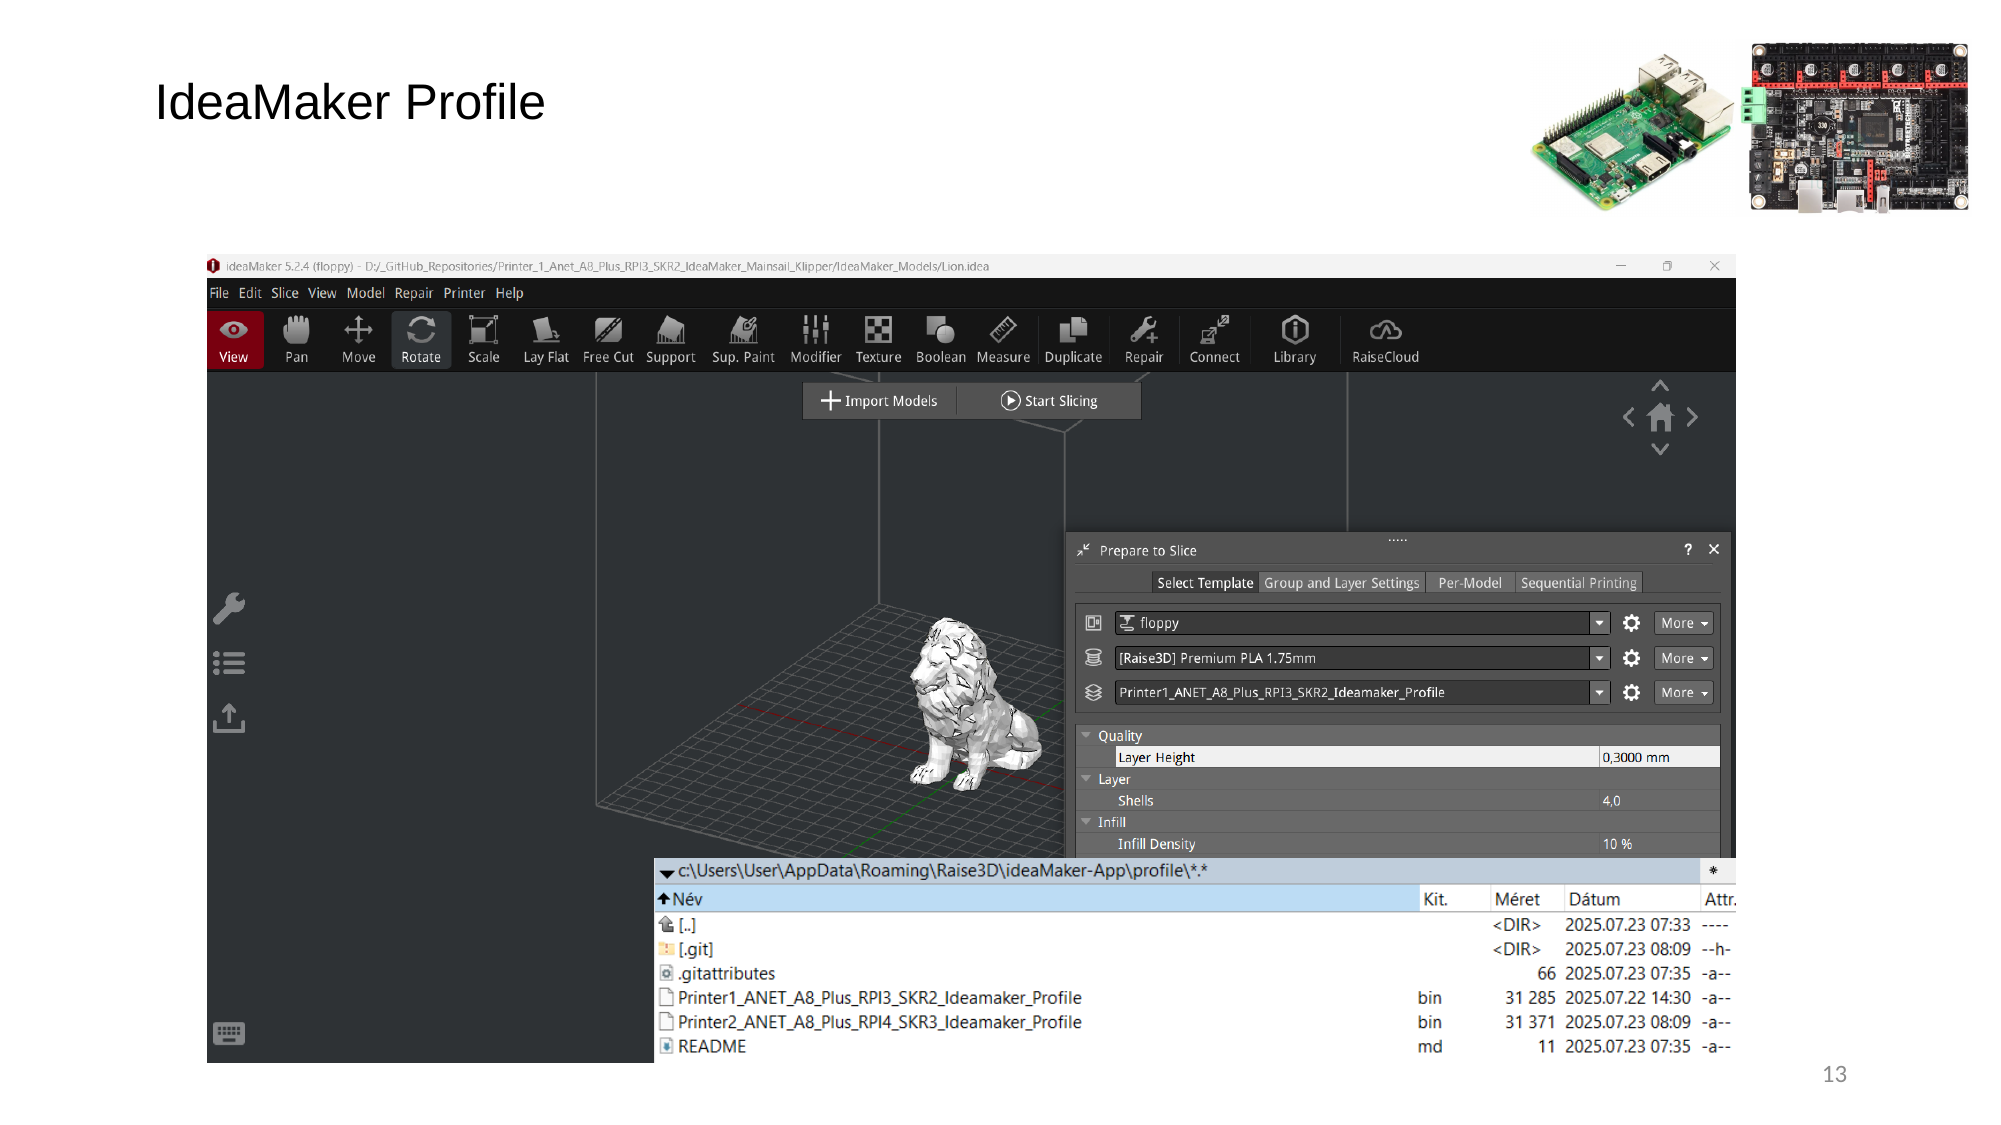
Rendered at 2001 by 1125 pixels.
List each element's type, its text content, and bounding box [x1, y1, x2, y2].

slide_number 13 [1412, 1042, 1863, 1103]
picture [207, 254, 1736, 1063]
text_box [1530, 39, 1972, 217]
text_box IdeaMaker Profile [139, 62, 562, 138]
